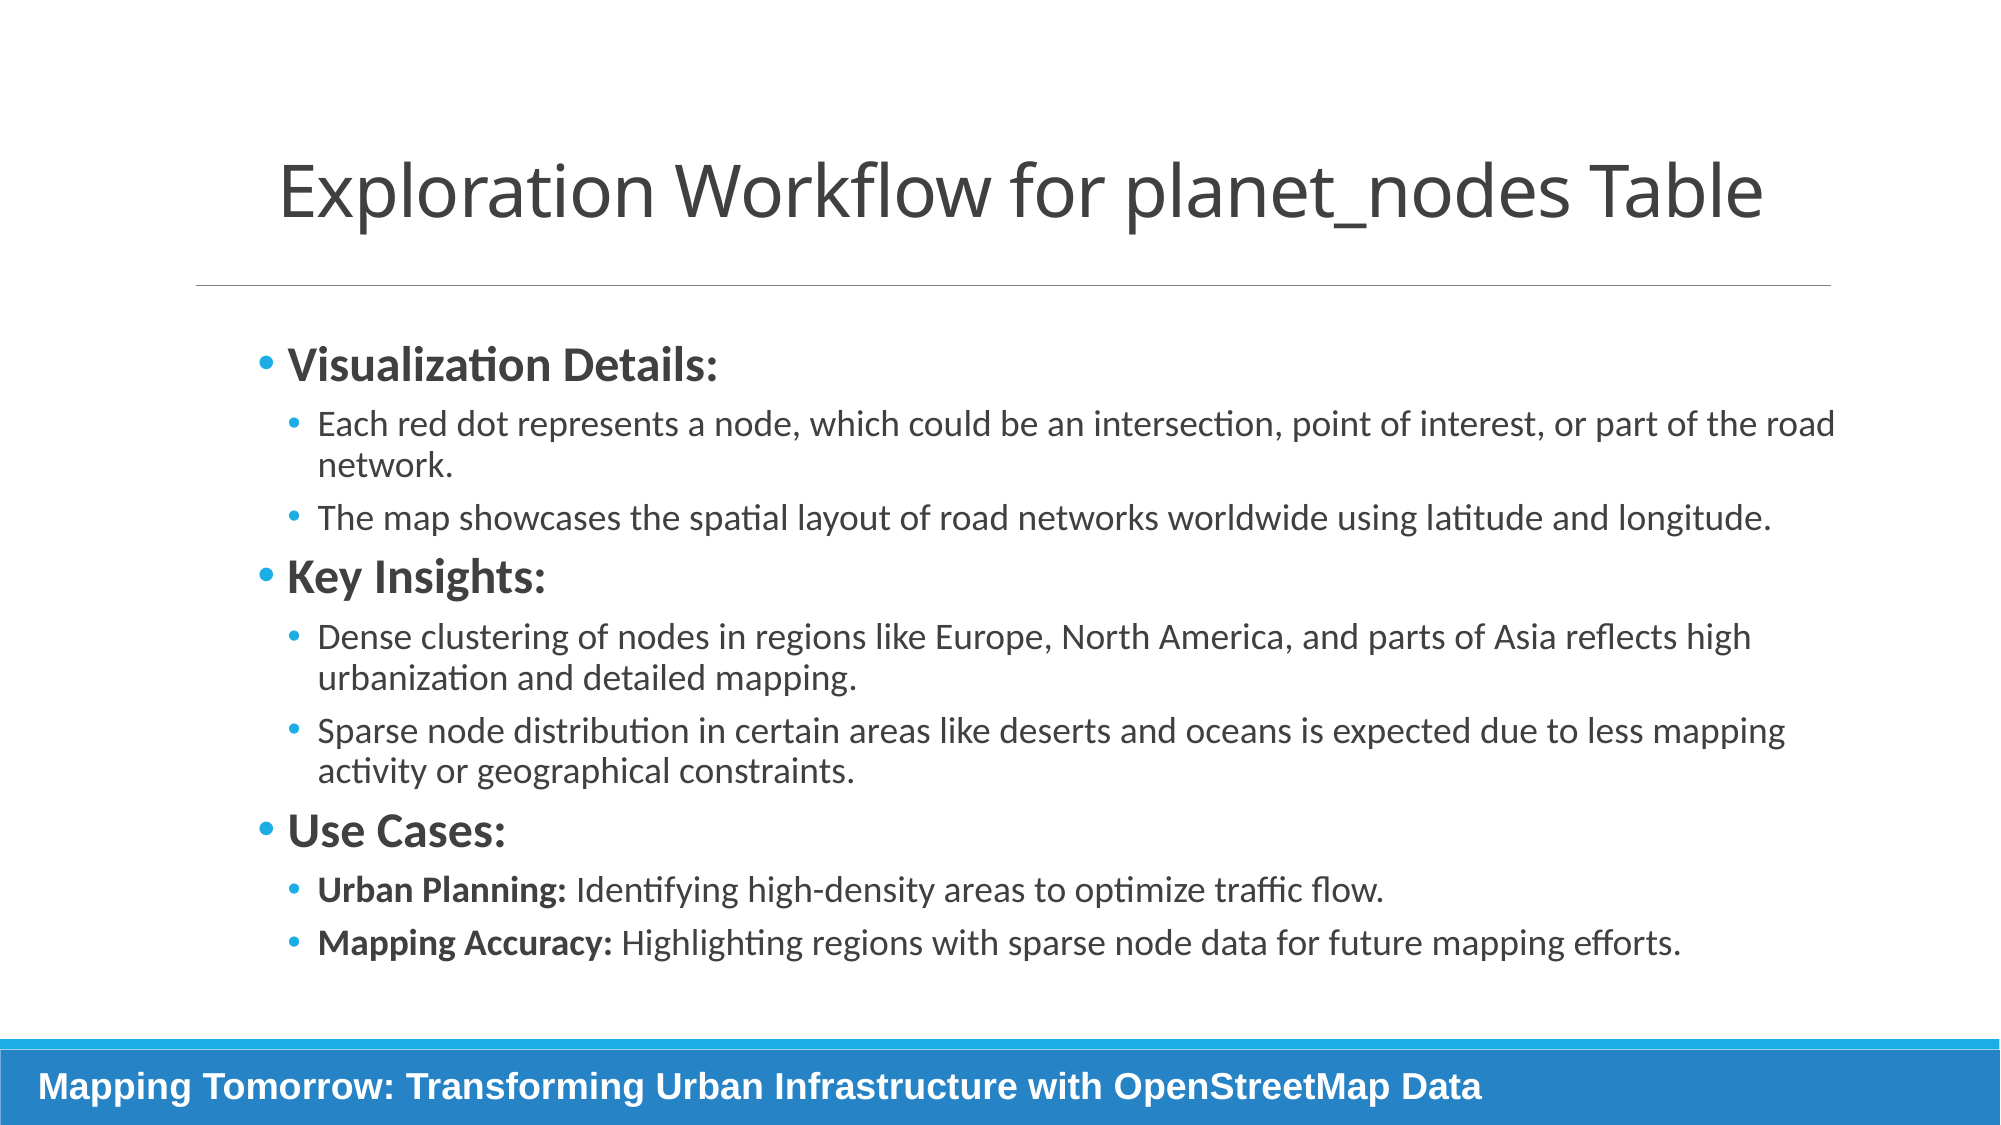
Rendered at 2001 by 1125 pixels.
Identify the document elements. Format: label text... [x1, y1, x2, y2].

title Exploration Workflow for planet_nodes Table [243, 90, 1887, 241]
text_box Mapping Tomorrow: Transforming Urban Infrastructure with OpenStreetMap Data [23, 1054, 1782, 1115]
list Visualization Details: Each red dot represents a node, which could be an intersection, point of interest, or part of the road network. The map showcases the spatial layout of road networks worldwide using latitude and longitude. Key Insights: Dense clustering of nodes in regions like Europe, North America, and parts of Asia reflects high urbanization and detailed mapping. Sparse node distribution in certain areas like deserts and oceans is expected due to less mapping activity or geographical constraints. Use Cases: Urban Planning: Identifying high-density areas to optimize traffic flow. Mapping Accuracy: Highlighting regions with sparse node data for future mapping efforts. [209, 321, 1921, 975]
